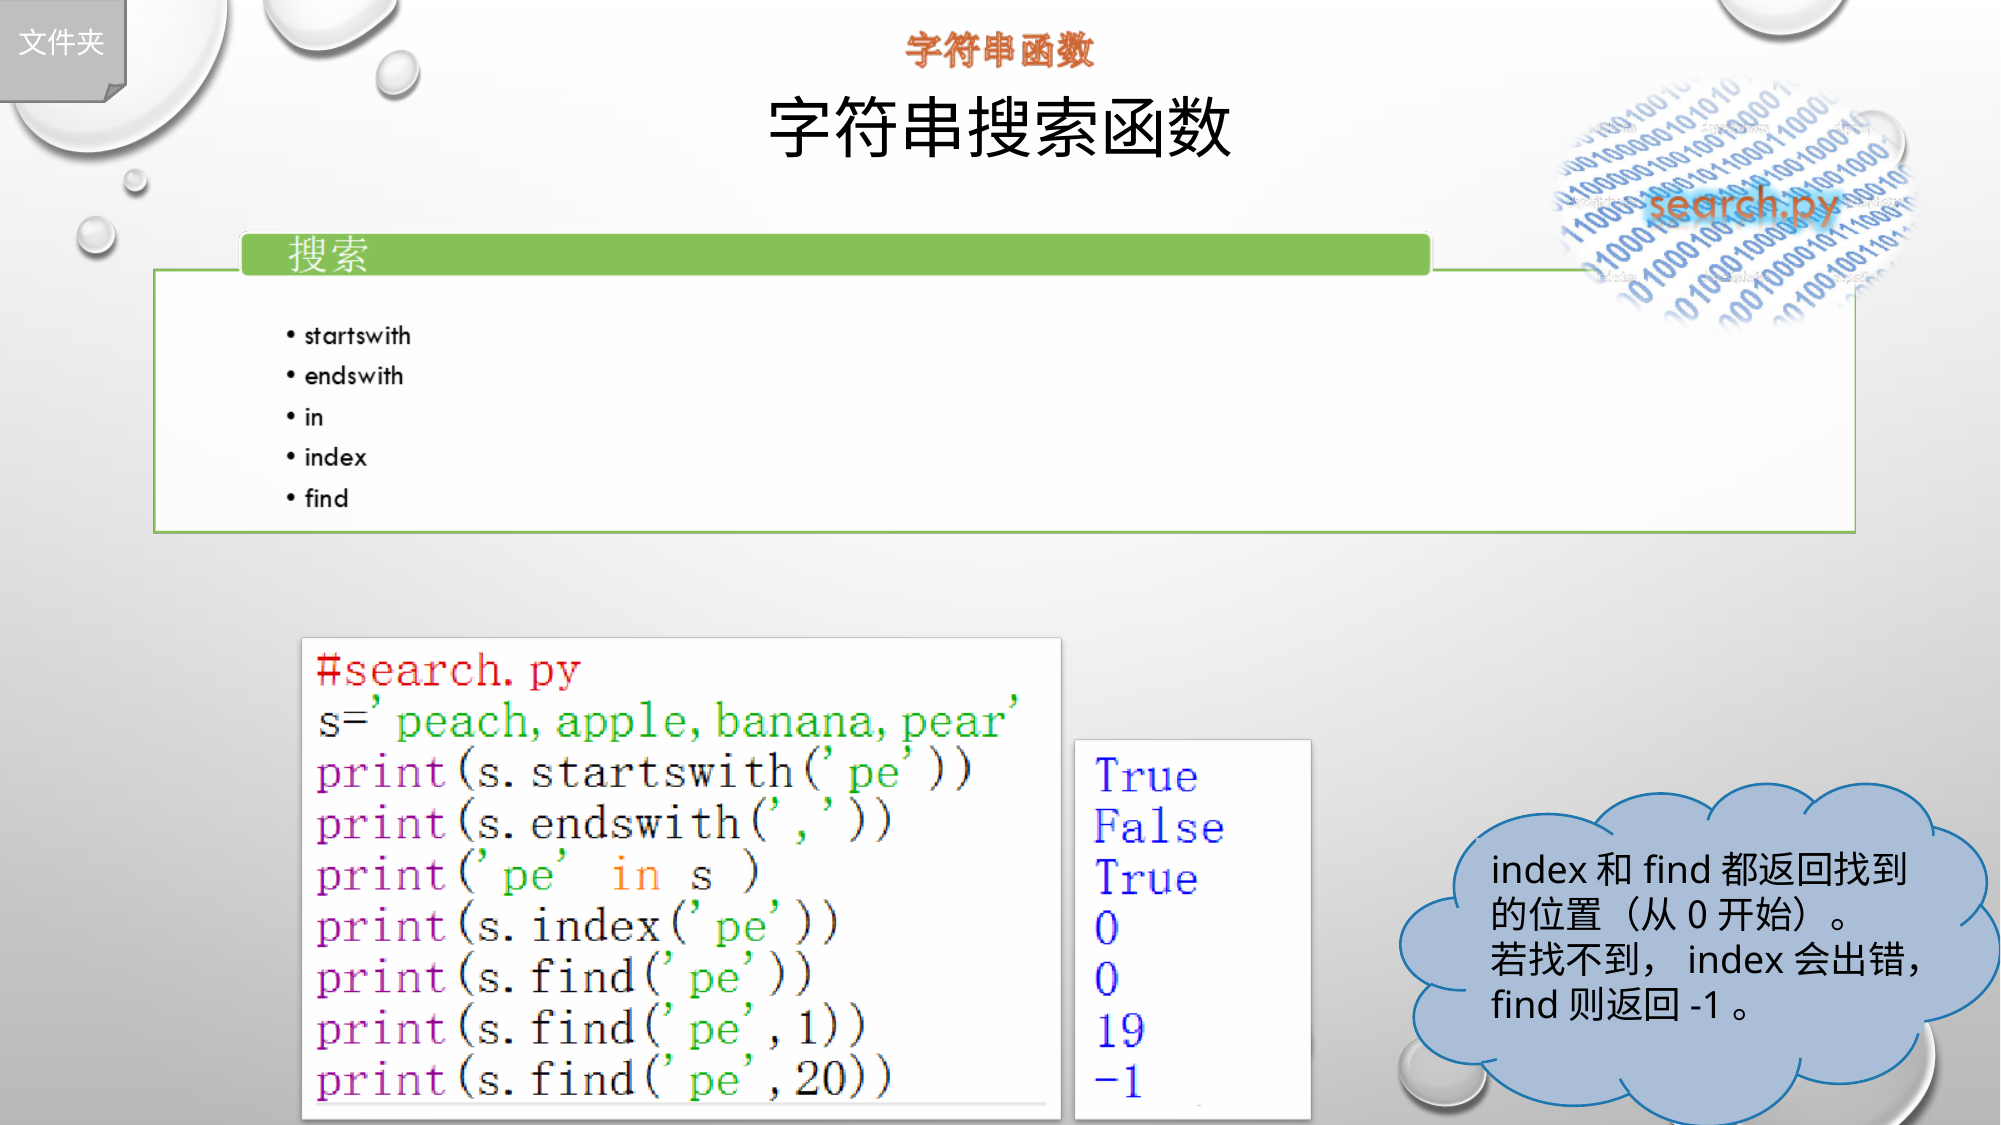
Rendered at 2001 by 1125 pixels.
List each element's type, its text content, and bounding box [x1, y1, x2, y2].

text_box index和find都返回找到的位置（从0开始）。 若找不到，index会出错，find则返回-1。 [1475, 837, 1925, 1034]
text_box 文件夹 [0, 0, 126, 102]
text_box [1479, 783, 2001, 1022]
title 字符串搜索函数 [149, 83, 1545, 178]
text_box [1400, 840, 1919, 1125]
picture [1731, 962, 2000, 1125]
picture [0, 0, 2000, 1125]
